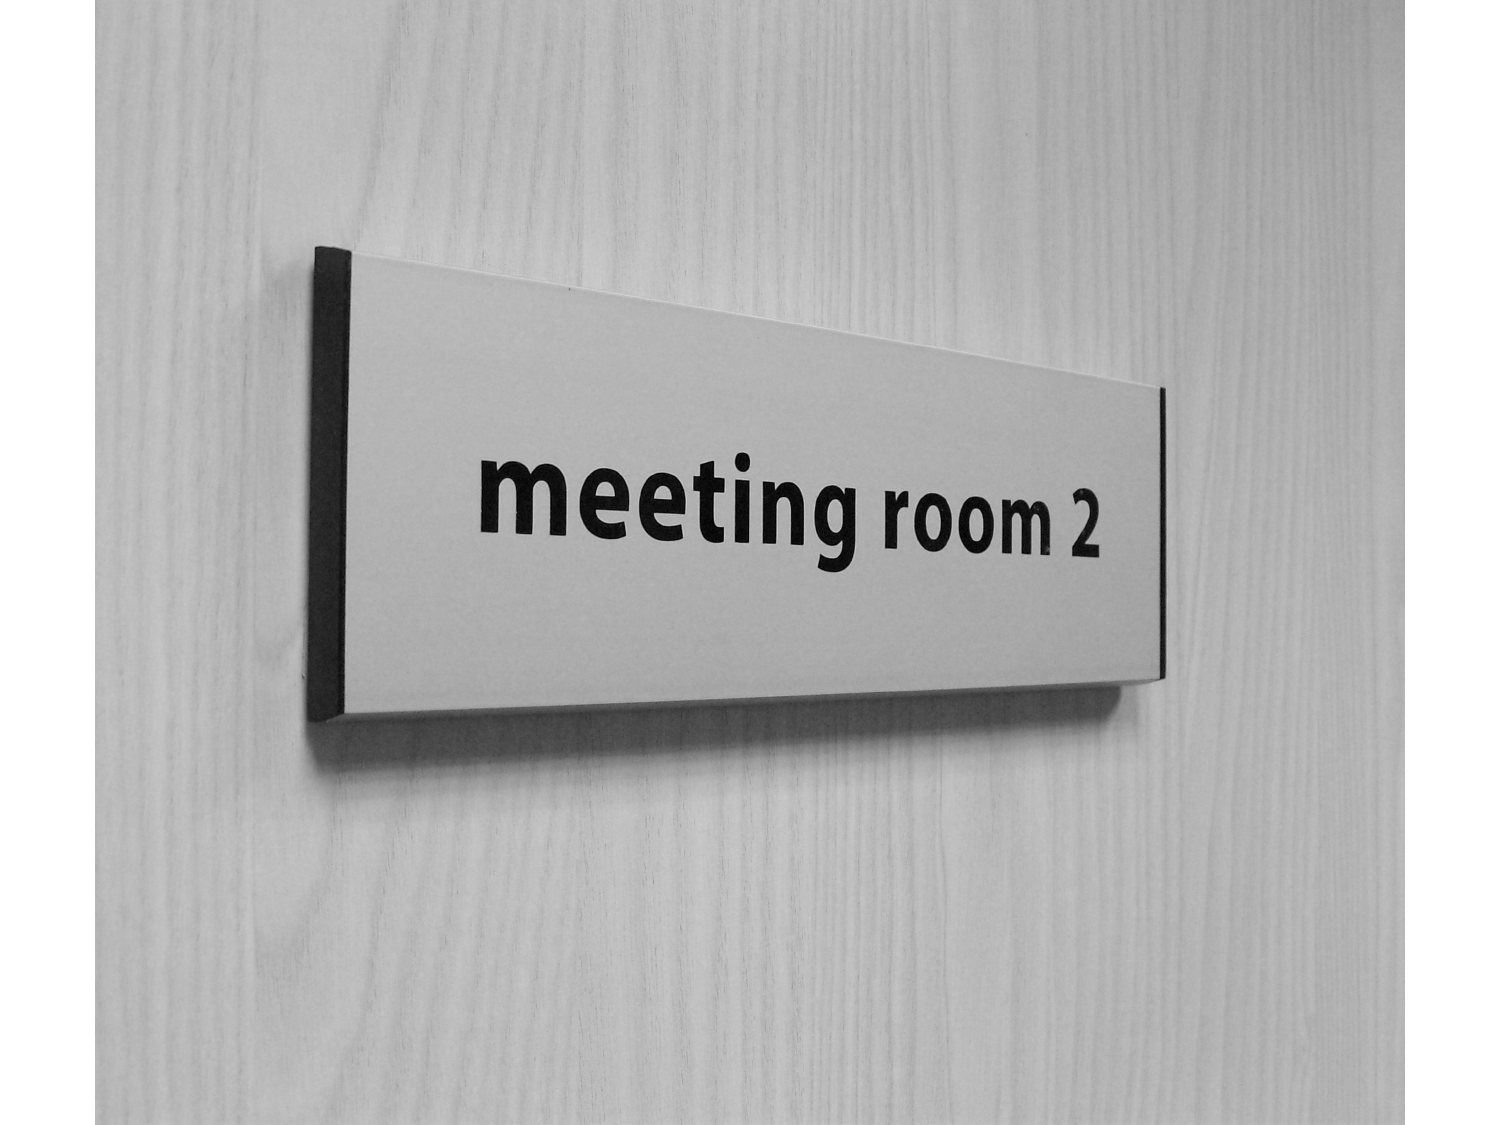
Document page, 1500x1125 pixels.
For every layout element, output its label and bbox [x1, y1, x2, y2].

picture [95, 0, 1405, 1125]
